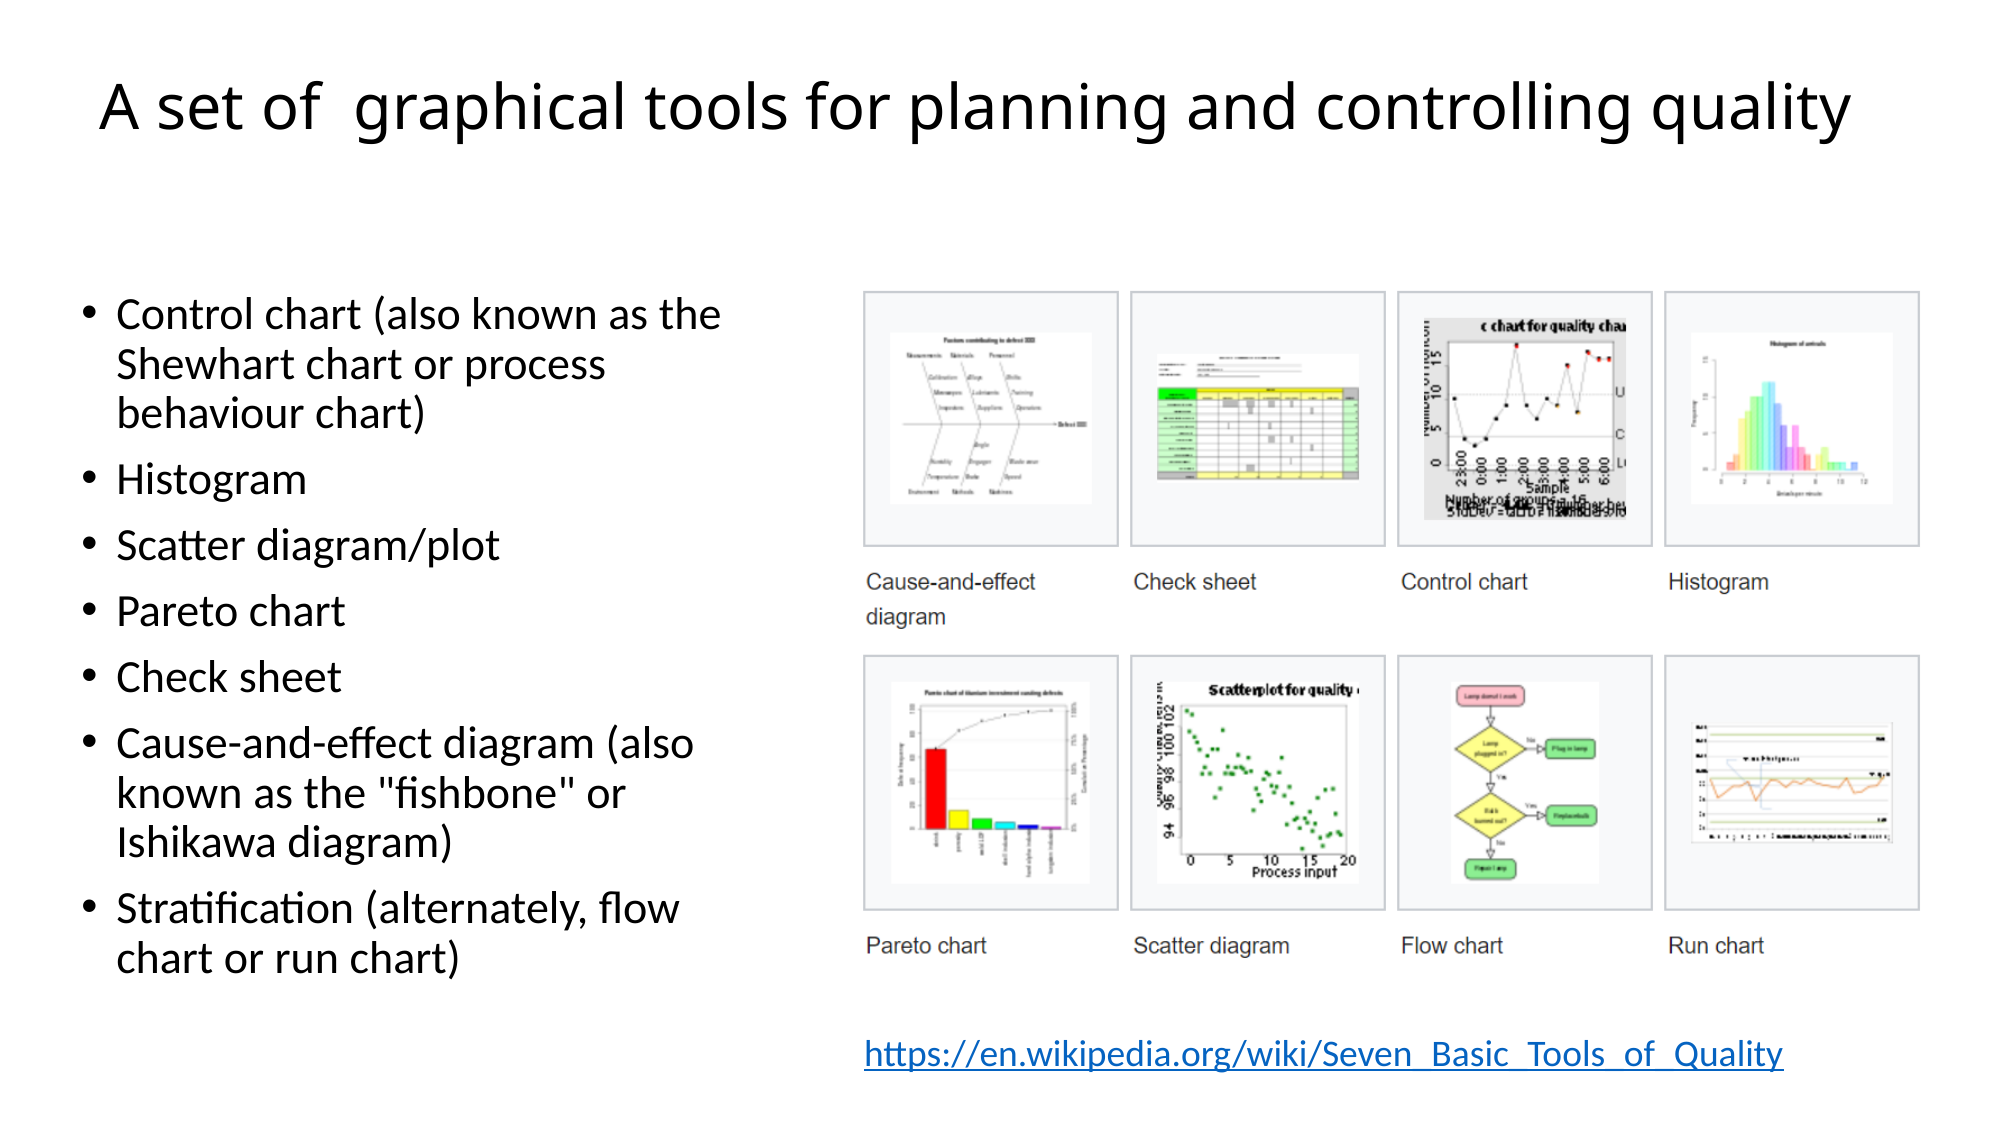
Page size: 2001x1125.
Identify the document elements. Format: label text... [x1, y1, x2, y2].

title A set of graphical tools for planning and controlling quality [84, 37, 1929, 183]
list Control chart (also known as the Shewhart chart or process behaviour chart) Histogram Scatter diagram/plot Pareto chart Check sheet Cause-and-effect diagram (also known as the "fishbone" or Ishikawa diagram) Stratification (alternately, flow chart or run chart) [66, 282, 757, 997]
text_box https://en.wikipedia.org/wiki/Seven_Basic_Tools_of_Quality [849, 1021, 1800, 1081]
picture [843, 282, 1929, 967]
